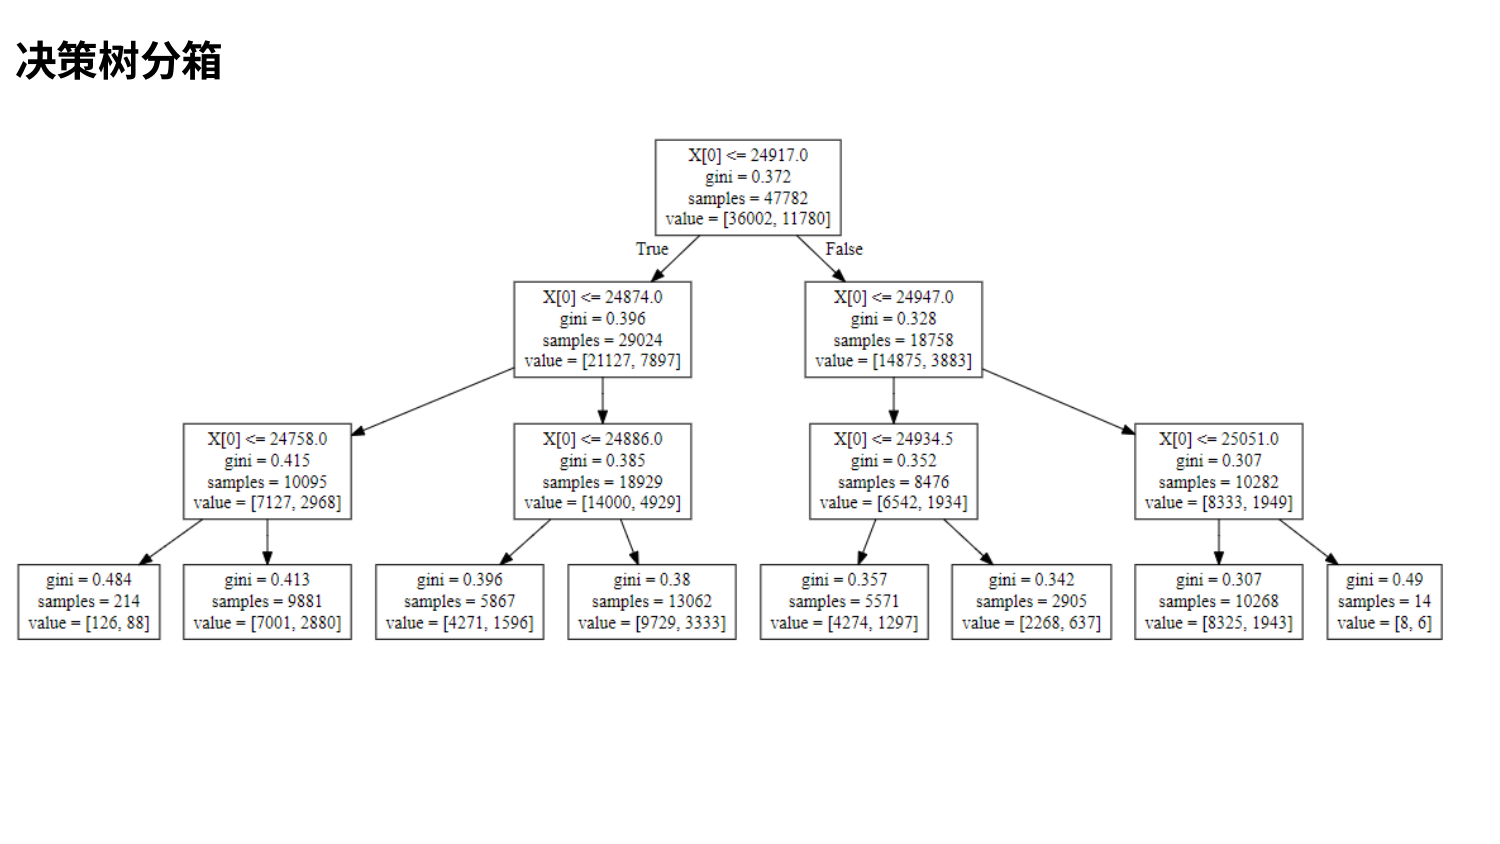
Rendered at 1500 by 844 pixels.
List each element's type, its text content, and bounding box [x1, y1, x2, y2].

picture [12, 127, 1462, 649]
title 决策树分箱 [0, 16, 1135, 104]
